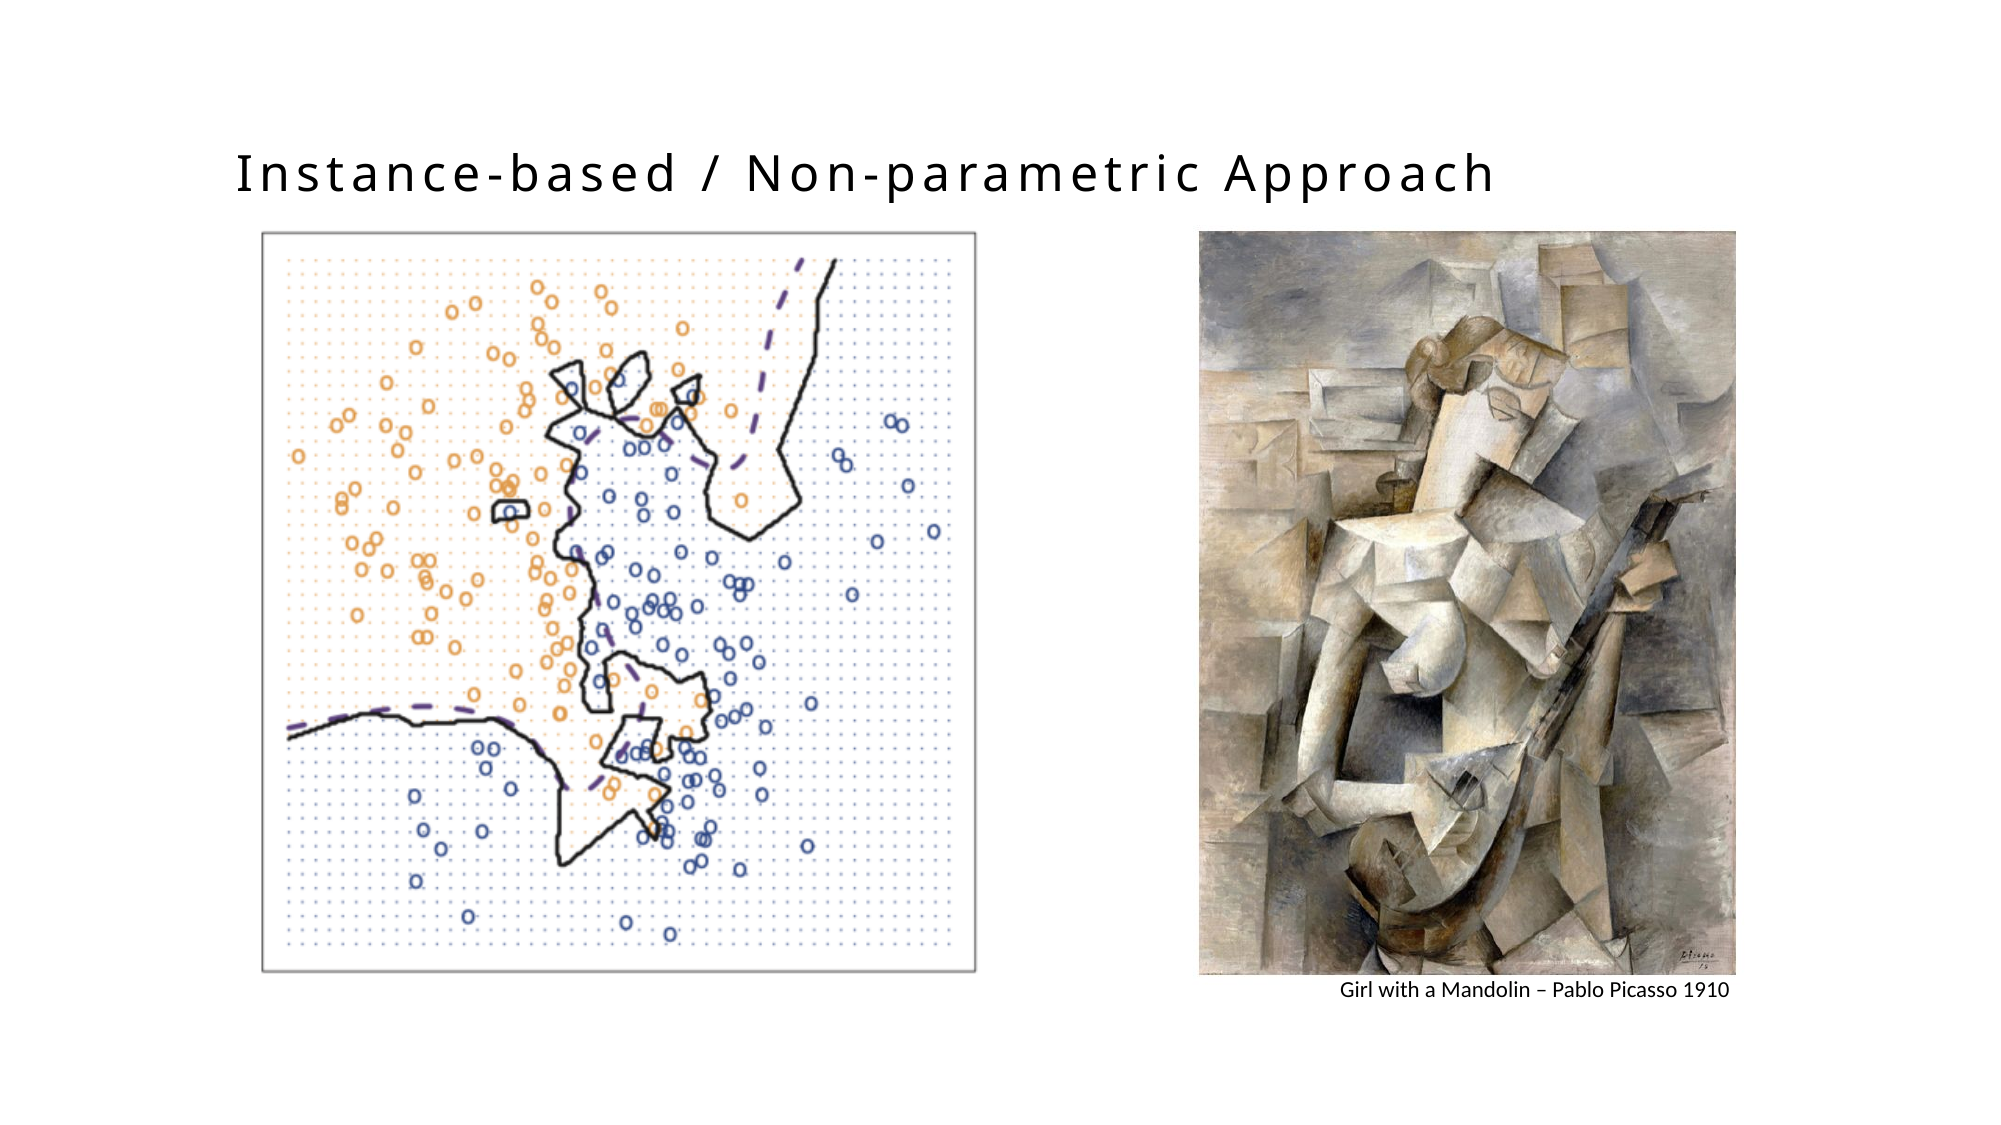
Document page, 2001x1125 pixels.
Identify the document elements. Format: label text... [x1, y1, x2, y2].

picture [1163, 195, 1772, 1011]
picture [218, 195, 1018, 1011]
text_box Instance-based / Non-parametric Approach [218, 140, 1514, 328]
